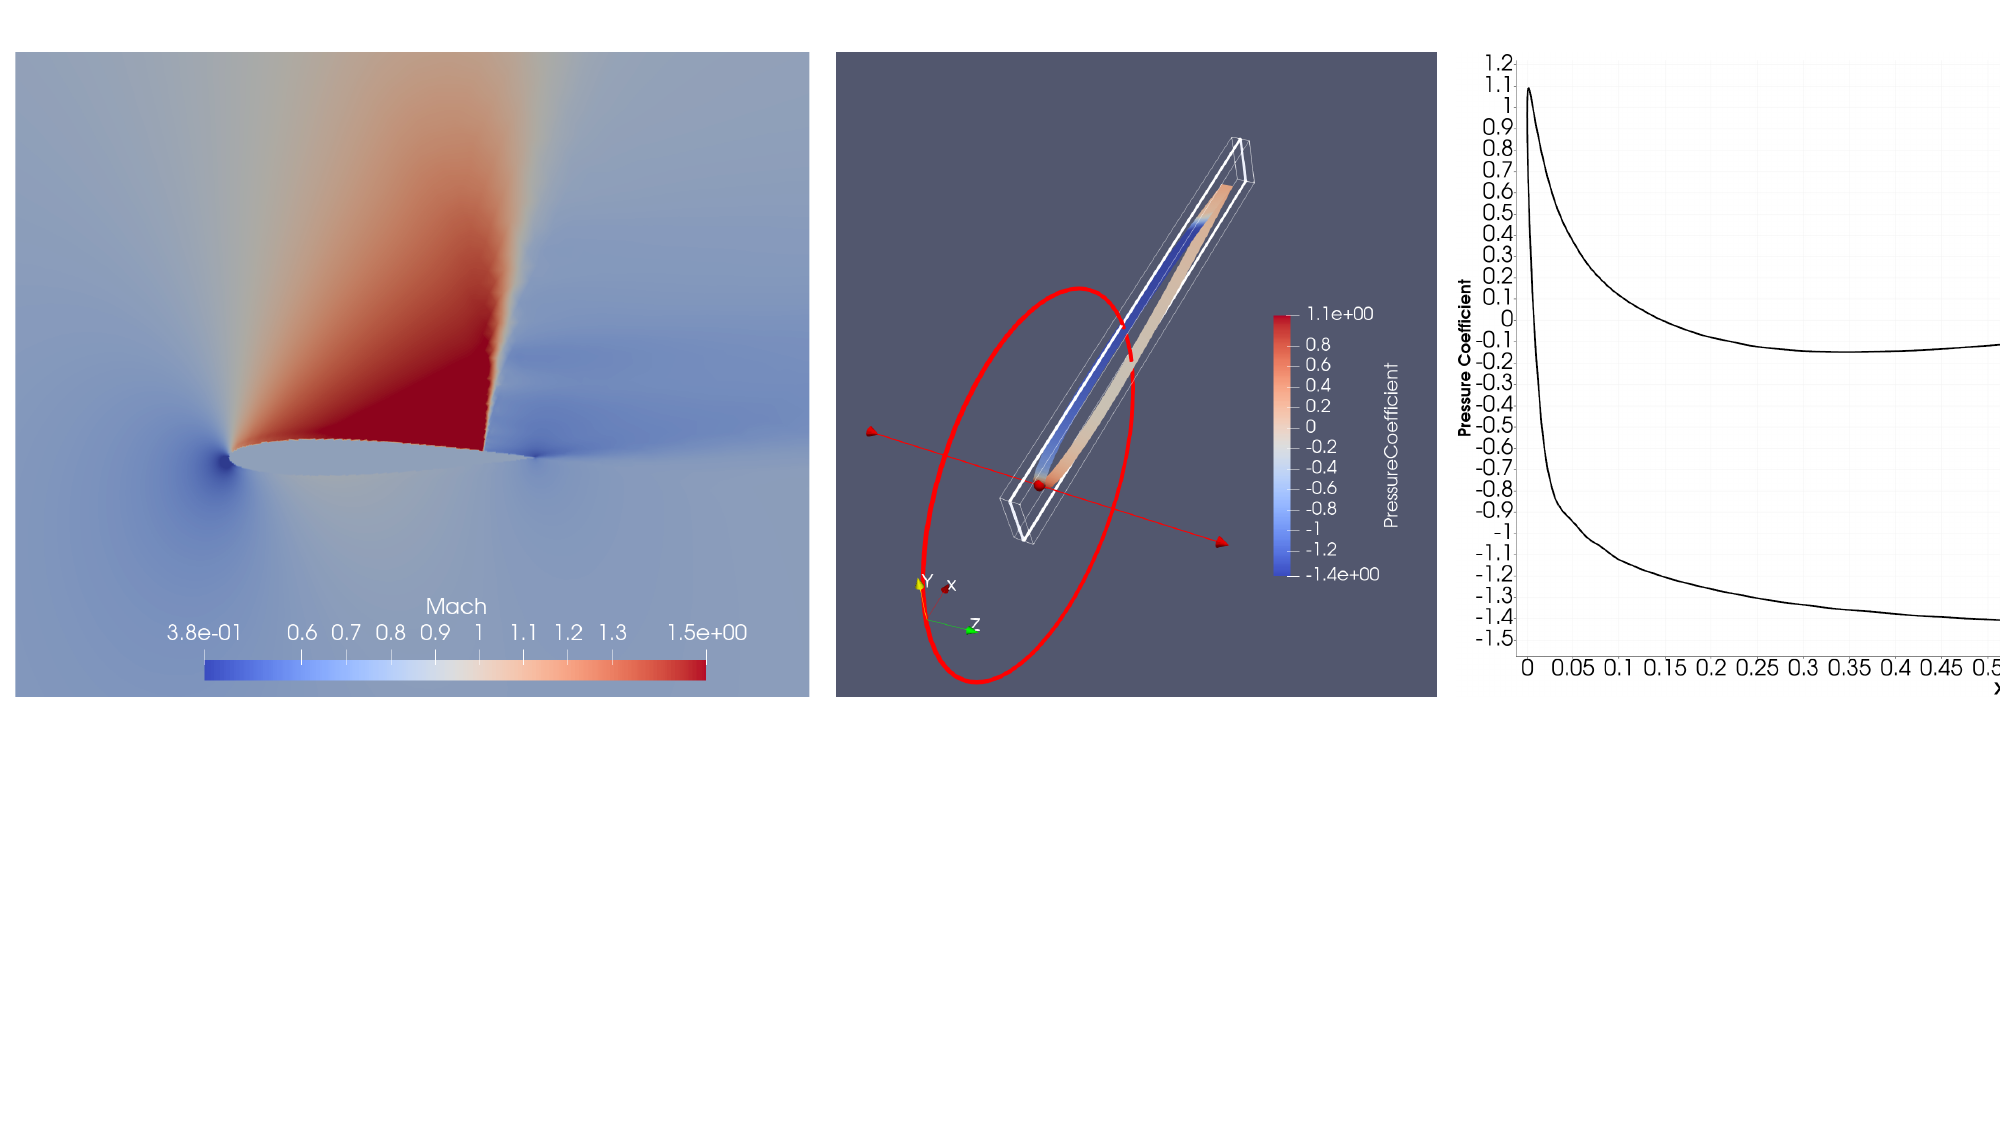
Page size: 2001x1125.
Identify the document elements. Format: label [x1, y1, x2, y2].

picture [1456, 51, 2000, 697]
picture [836, 51, 1437, 697]
picture [15, 51, 810, 697]
